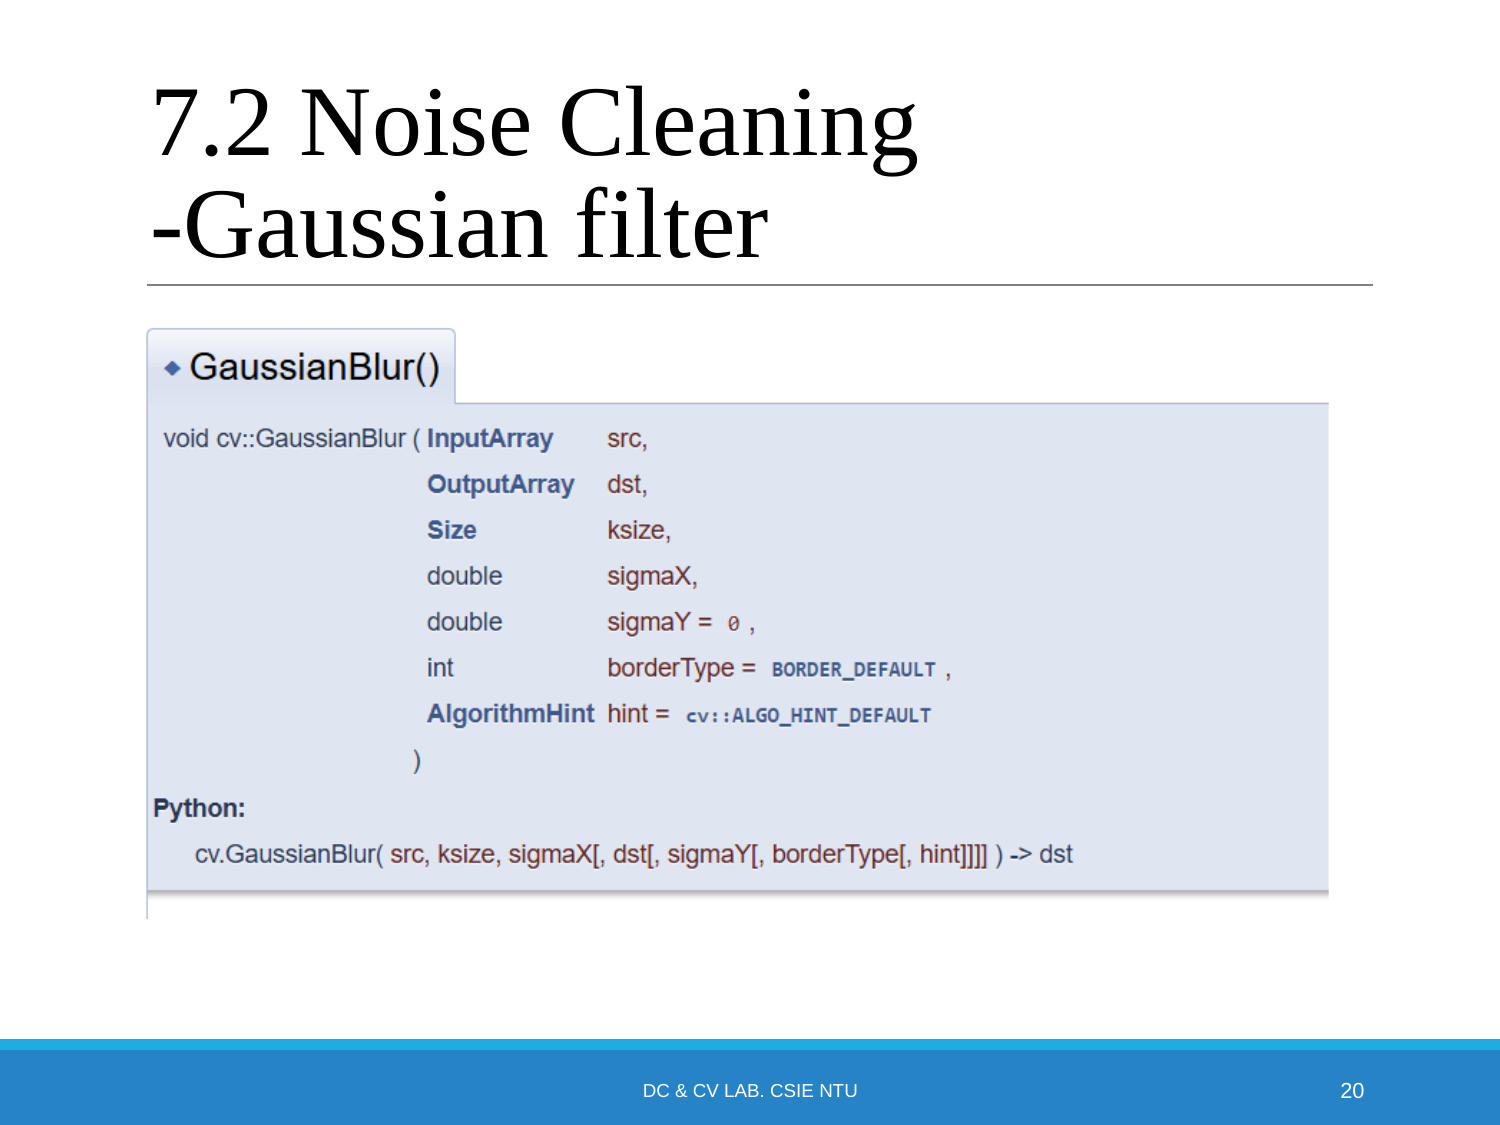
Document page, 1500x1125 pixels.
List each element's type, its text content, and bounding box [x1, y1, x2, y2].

slide_number ‹#› [1218, 1059, 1380, 1120]
footer DC & CV LAB. CSIE NTU [453, 1059, 1047, 1120]
title 7.2 Noise Cleaning -Gaussian filter [135, 47, 1373, 285]
picture [135, 314, 1329, 929]
